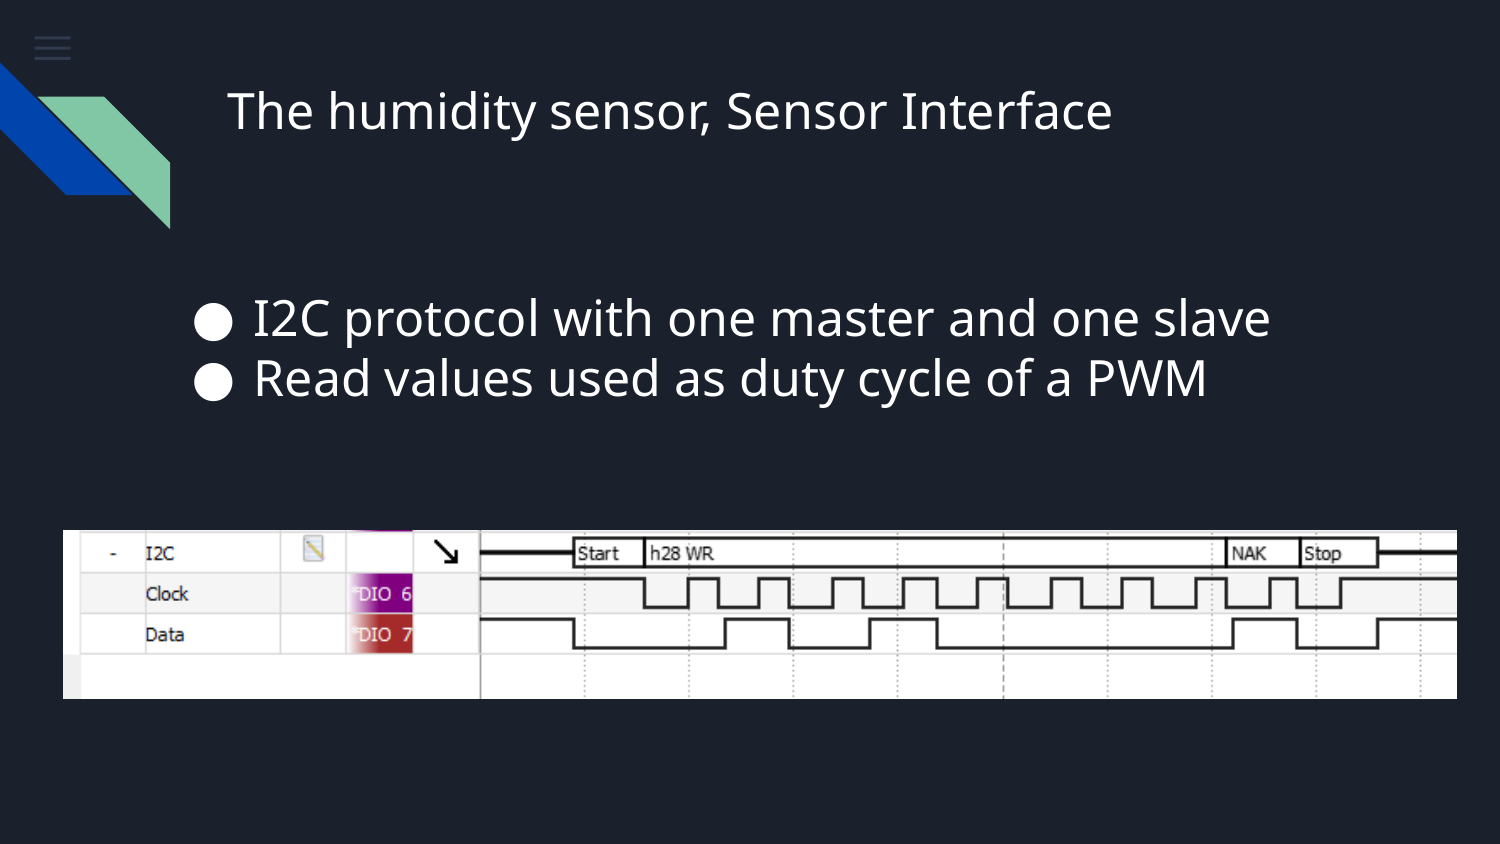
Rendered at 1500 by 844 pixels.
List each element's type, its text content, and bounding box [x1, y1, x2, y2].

title I2C protocol with one master and one slave Read values used as duty cycle of a PWM [164, 271, 1319, 529]
title The humidity sensor, Sensor Interface [212, 64, 1368, 215]
picture [63, 530, 1457, 700]
